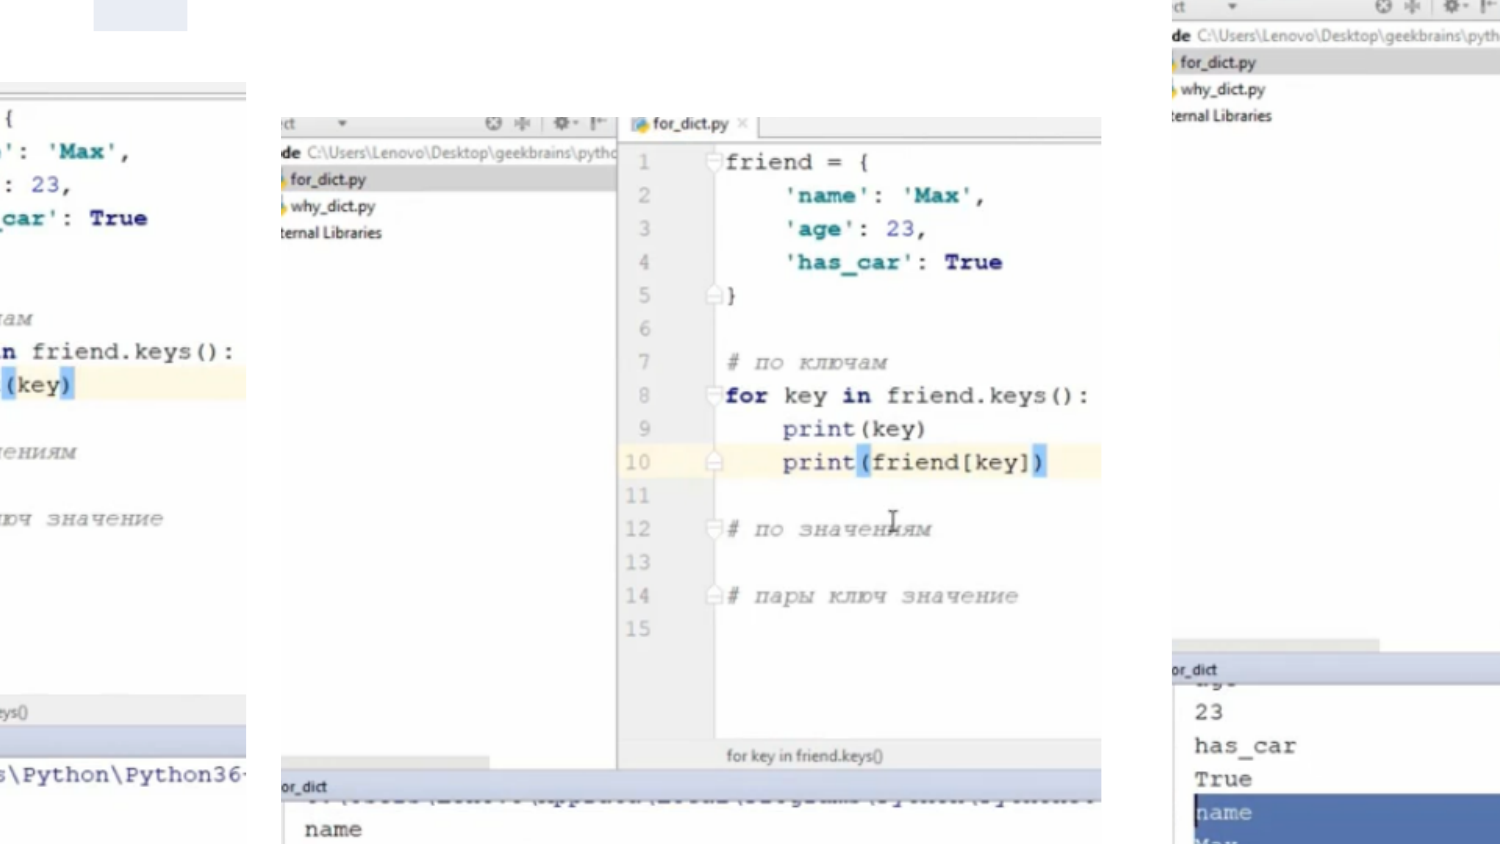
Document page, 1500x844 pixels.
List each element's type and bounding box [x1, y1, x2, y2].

picture [1171, 0, 1500, 844]
picture [280, 116, 1102, 844]
picture [0, 81, 247, 844]
